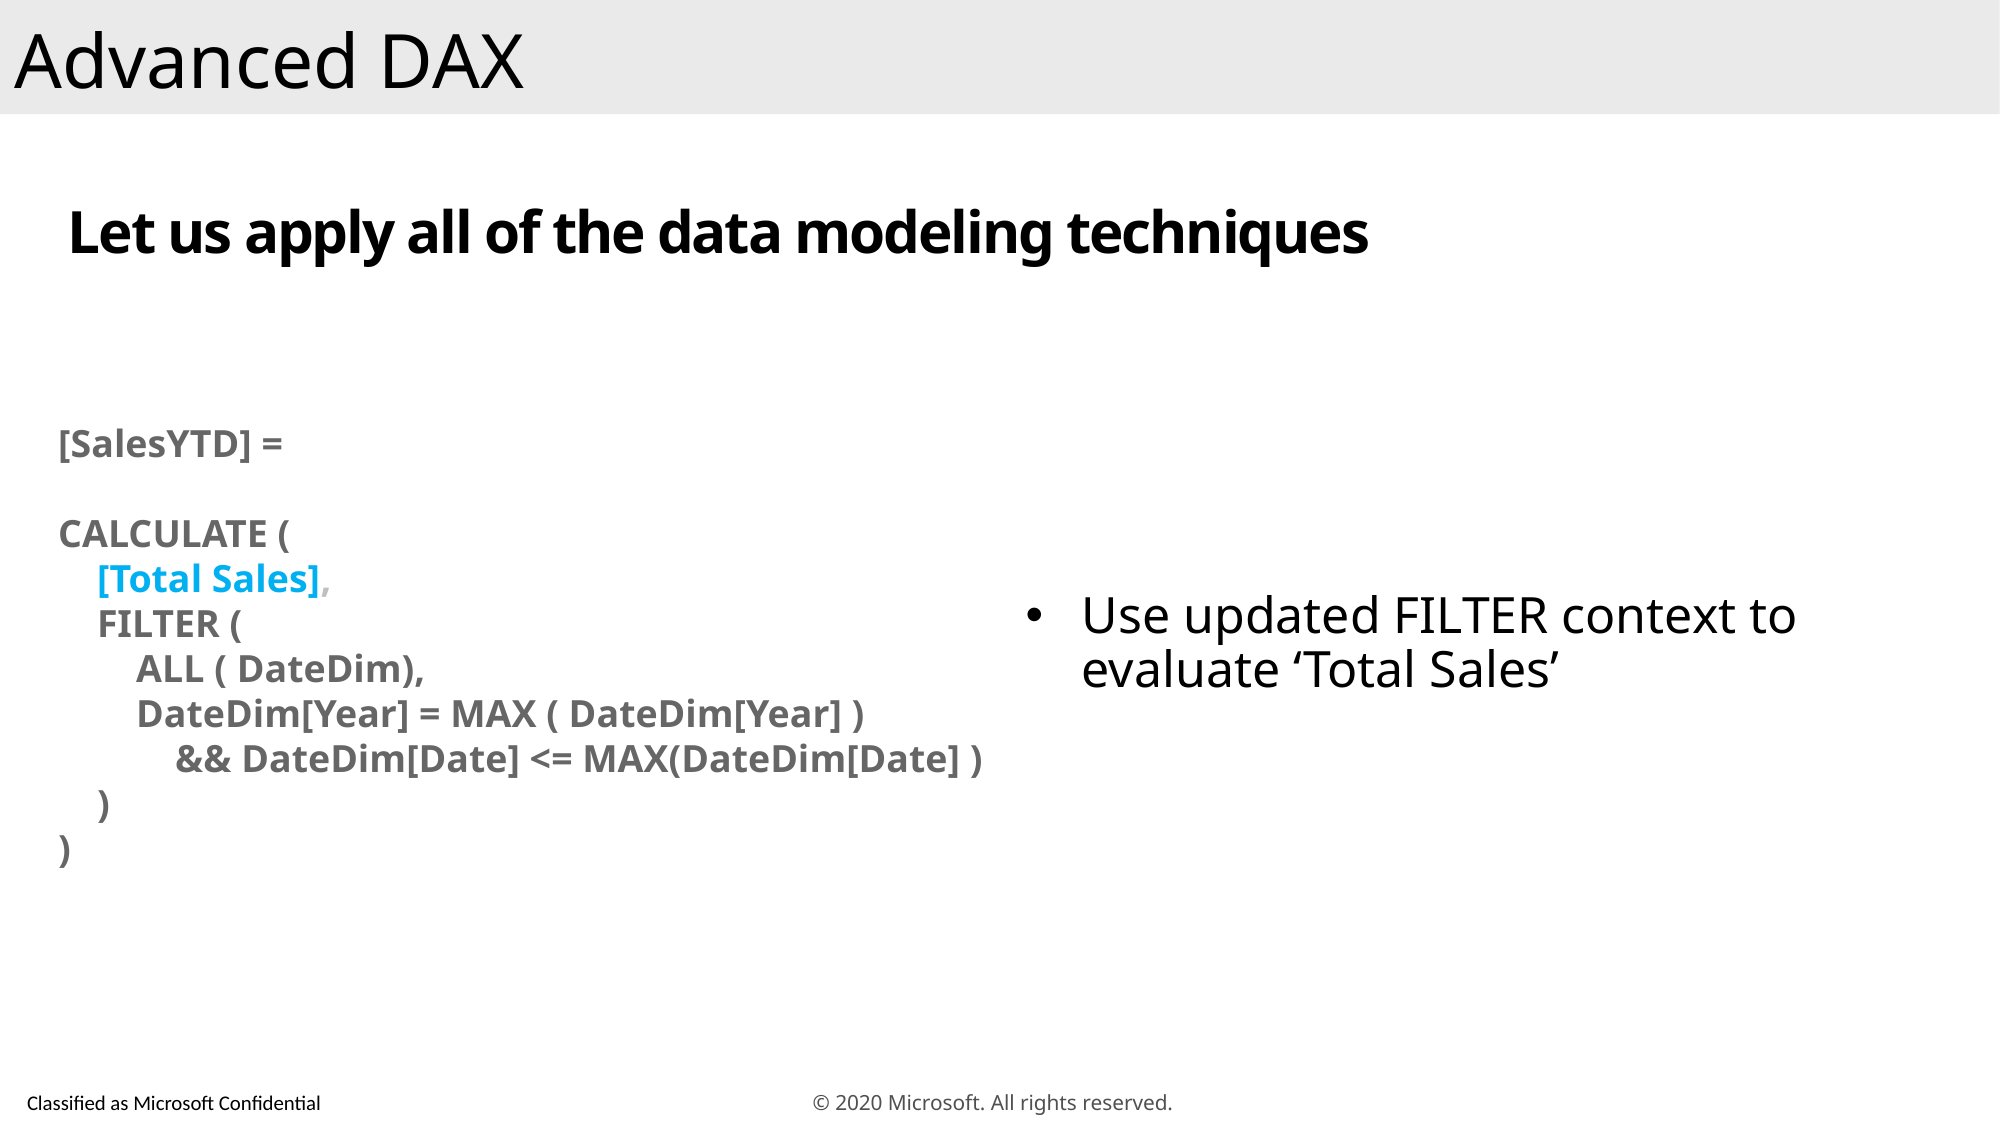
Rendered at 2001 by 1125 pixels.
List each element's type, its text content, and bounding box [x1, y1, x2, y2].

footer © 2020 Microsoft. All rights reserved. [663, 1084, 1338, 1122]
title Let us apply all of the data modeling techniques [43, 188, 1956, 275]
text_box Use updated FILTER context to evaluate ‘Total Sales’ [935, 582, 1936, 706]
text_box Advanced DAX [0, 5, 1879, 111]
text_box [SalesYTD] = CALCULATE ( [Total Sales], FILTER ( ALL ( DateDim), DateDim[Year] = MAX ( DateDim[Year] ) && DateDim[Date] <= MAX(DateDim[Date] ) ) ) [58, 419, 1034, 870]
text_box [0, 0, 2000, 115]
